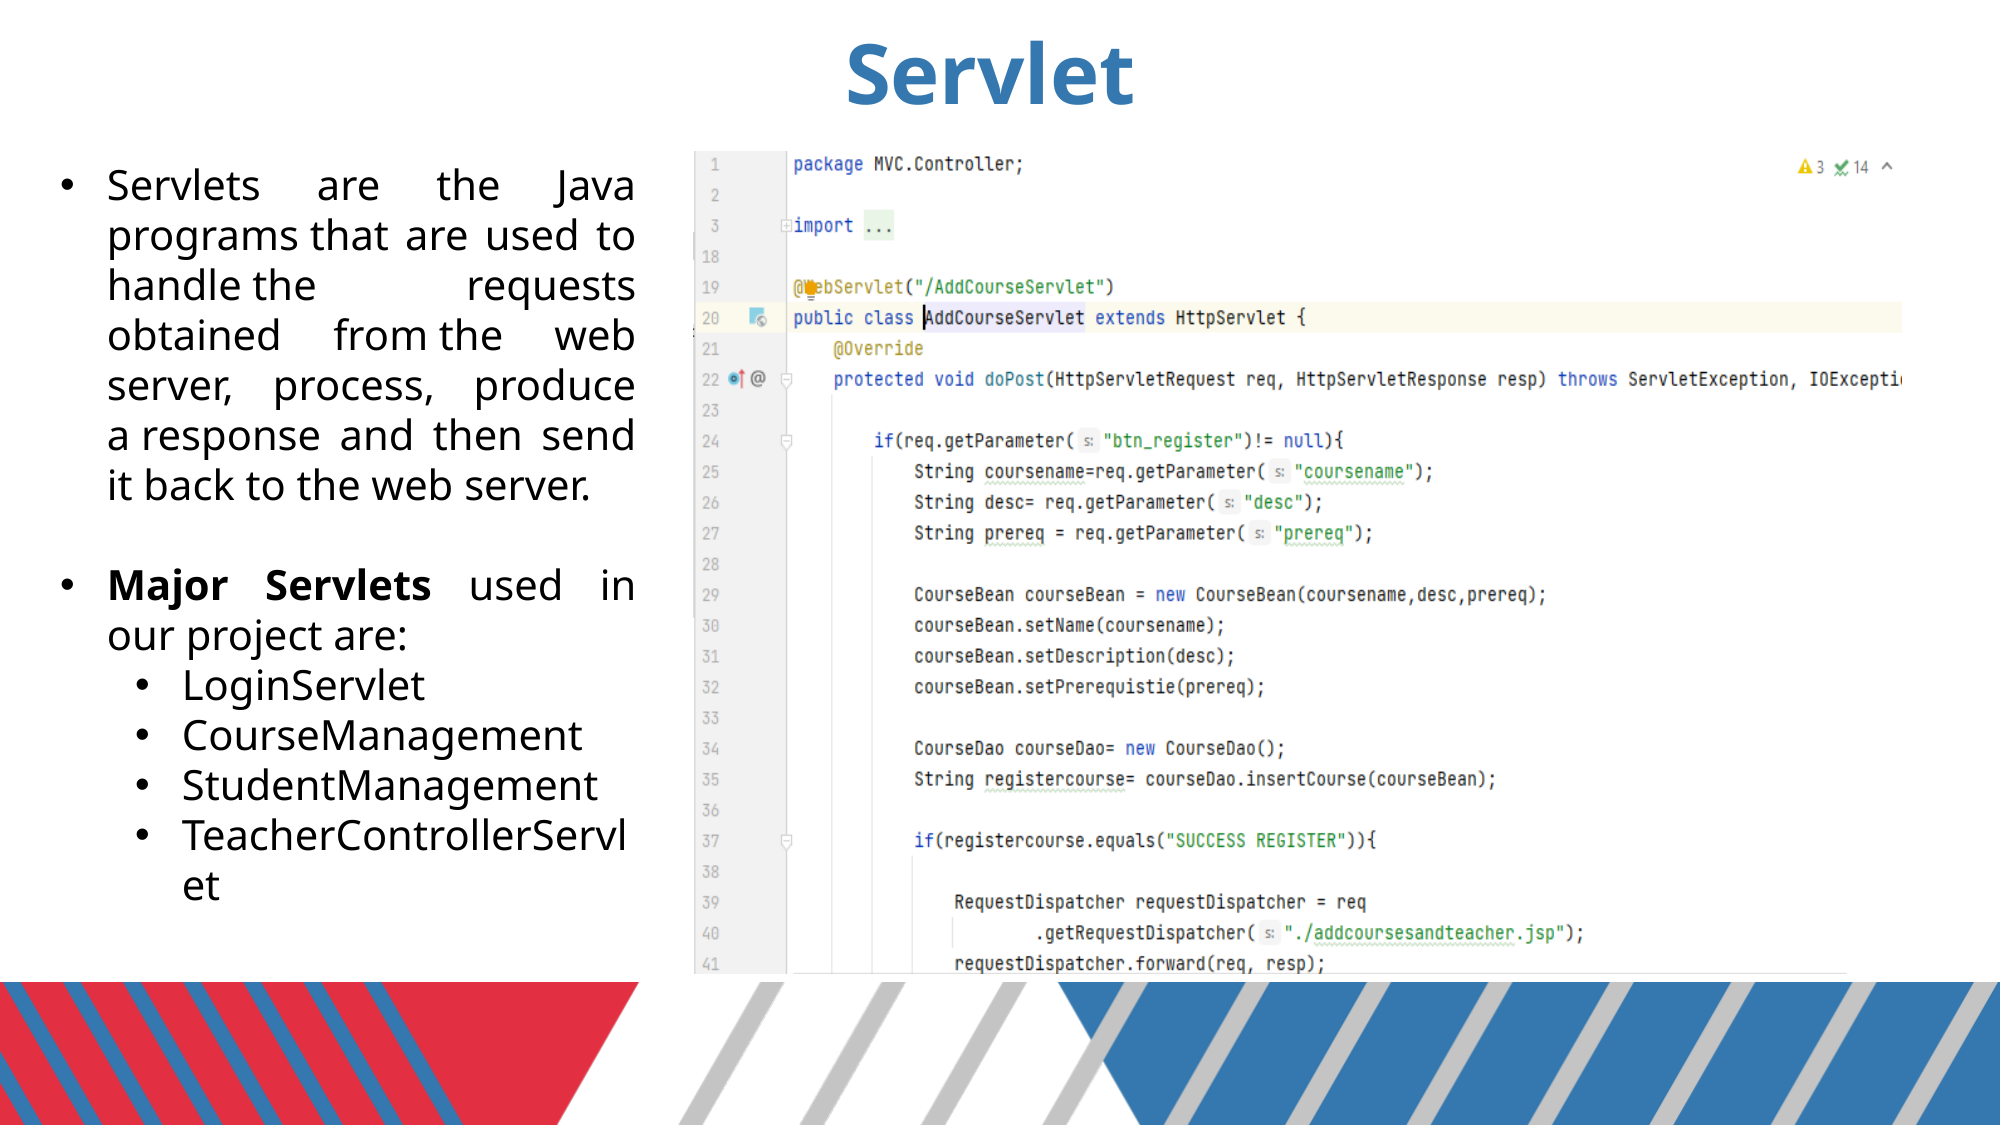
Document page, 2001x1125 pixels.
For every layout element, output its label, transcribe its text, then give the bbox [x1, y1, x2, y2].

text_box Servlets are the Java programs that are used to handle the requests obtained from the web server, process, produce a response and then send it back to the web server. Major Servlets used in our project are: LoginServlet CourseManagement StudentManagement TeacherControllerServlet [44, 151, 652, 1017]
picture [0, 982, 2000, 1125]
picture [693, 151, 1903, 974]
title Servlet [767, 25, 1214, 132]
